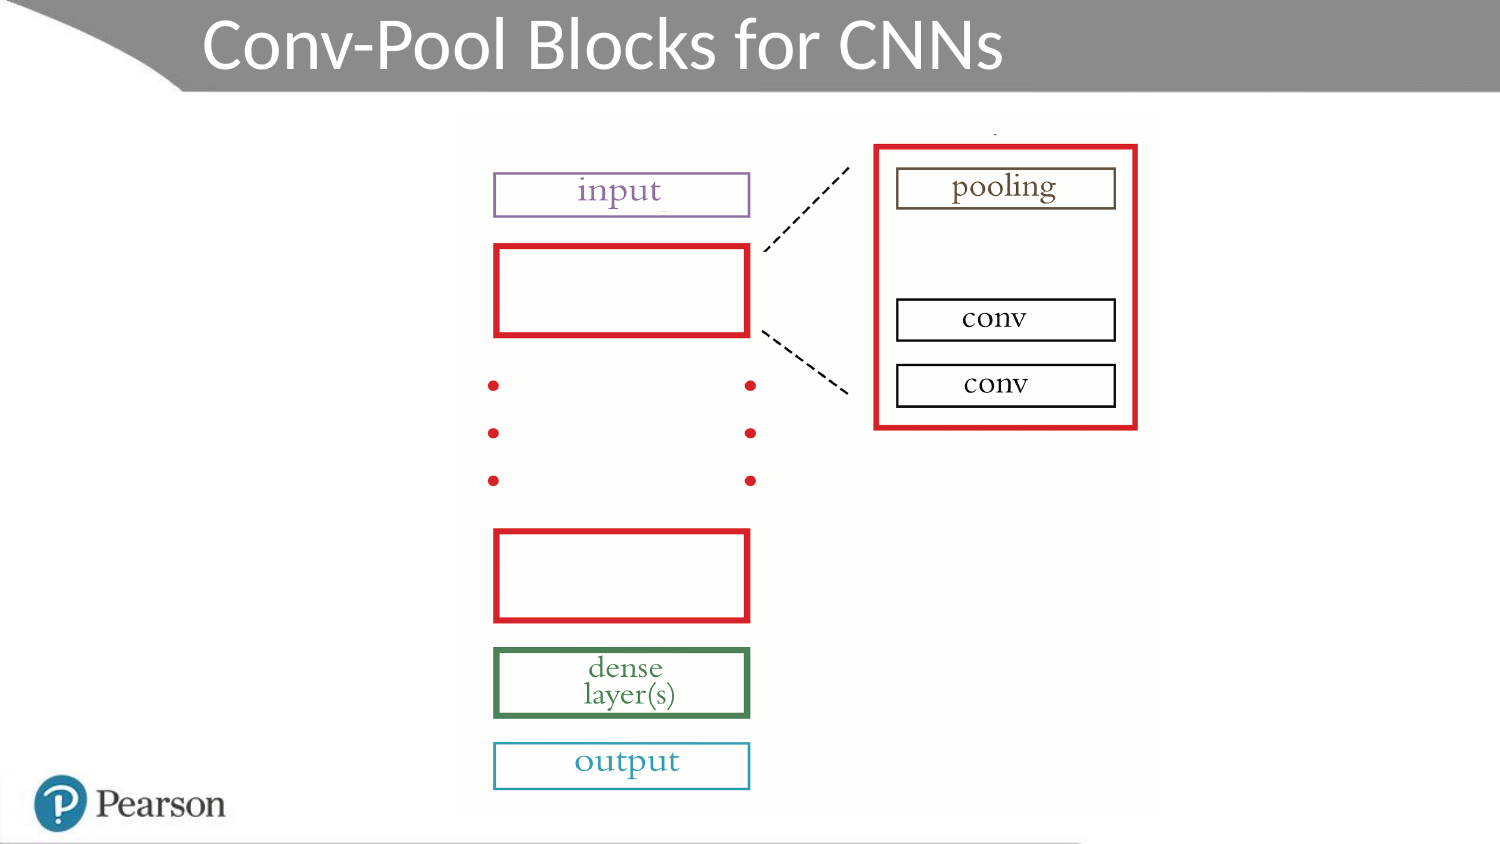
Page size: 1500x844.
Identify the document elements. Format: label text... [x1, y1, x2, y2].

text_box Conv-Pool Blocks for CNNs [187, 0, 1426, 79]
picture [0, 0, 1500, 844]
